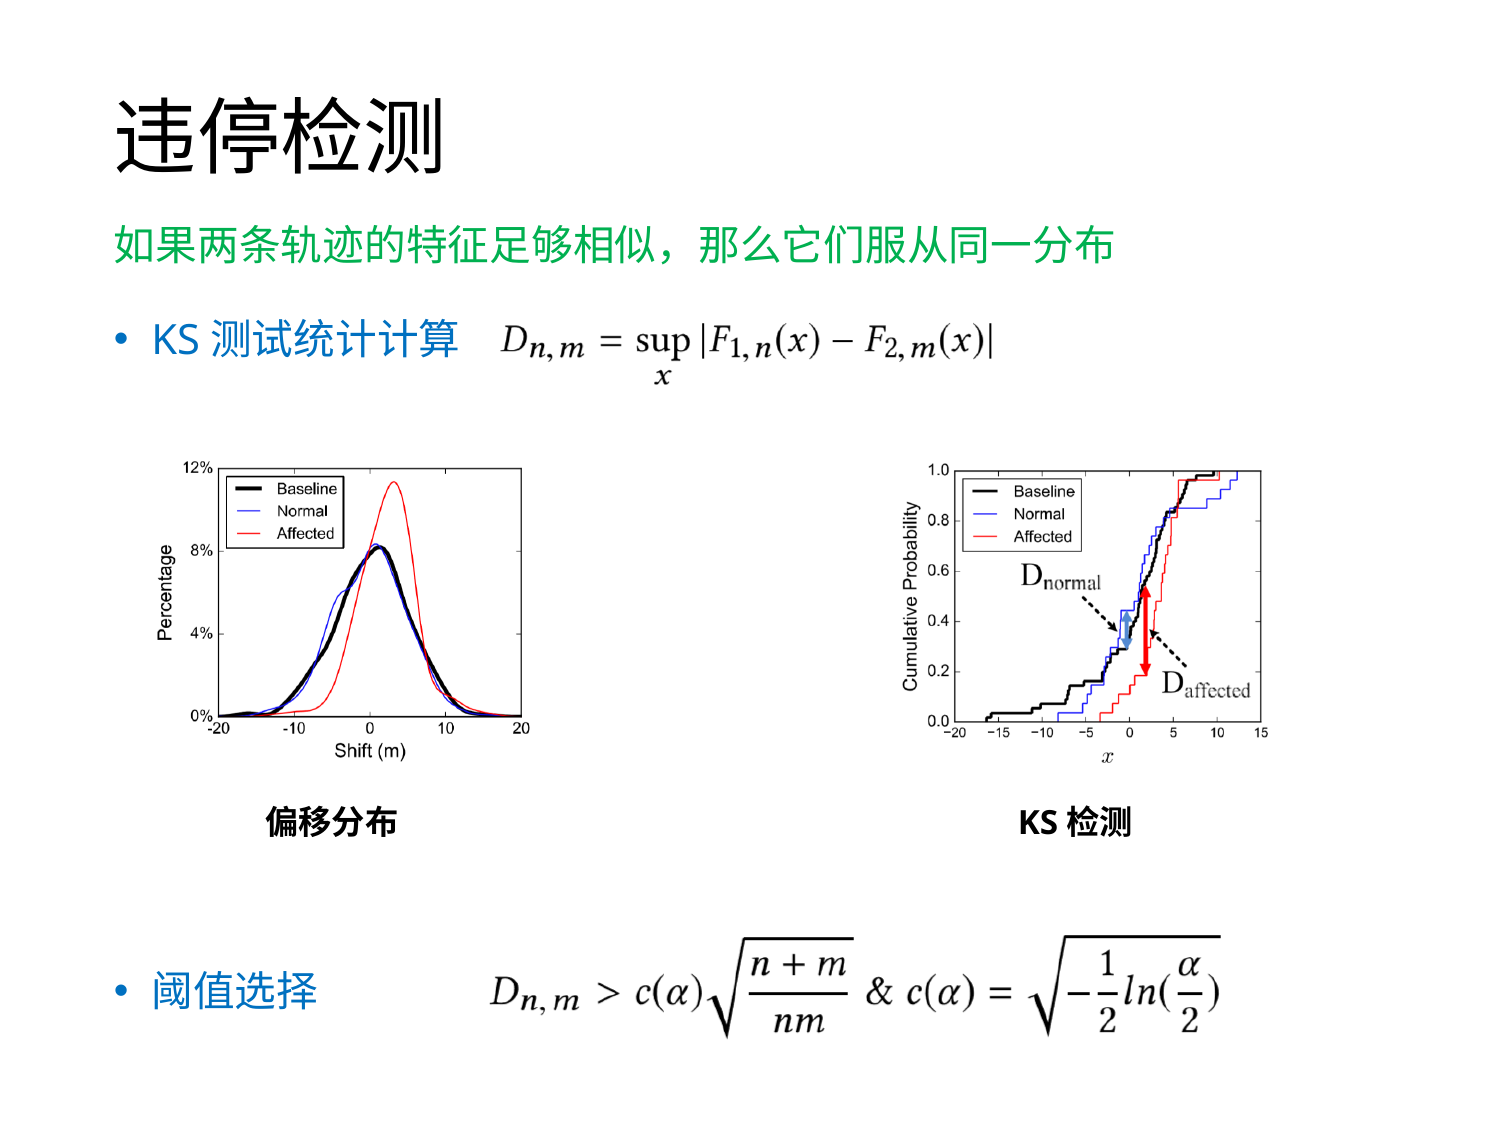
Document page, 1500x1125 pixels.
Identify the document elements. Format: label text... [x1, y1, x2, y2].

title 违停检测 [98, 31, 557, 216]
picture [484, 312, 996, 392]
text_box 偏移分布 [250, 793, 414, 849]
picture [892, 455, 1271, 766]
text_box KS测试统计计算 [98, 310, 476, 393]
text_box 阈值选择 [98, 962, 357, 1045]
list 如果两条轨迹的特征足够相似，那么它们服从同一分布 [98, 216, 1178, 299]
text_box KS检测 [1003, 793, 1148, 849]
picture [149, 455, 532, 766]
picture [484, 922, 1226, 1045]
